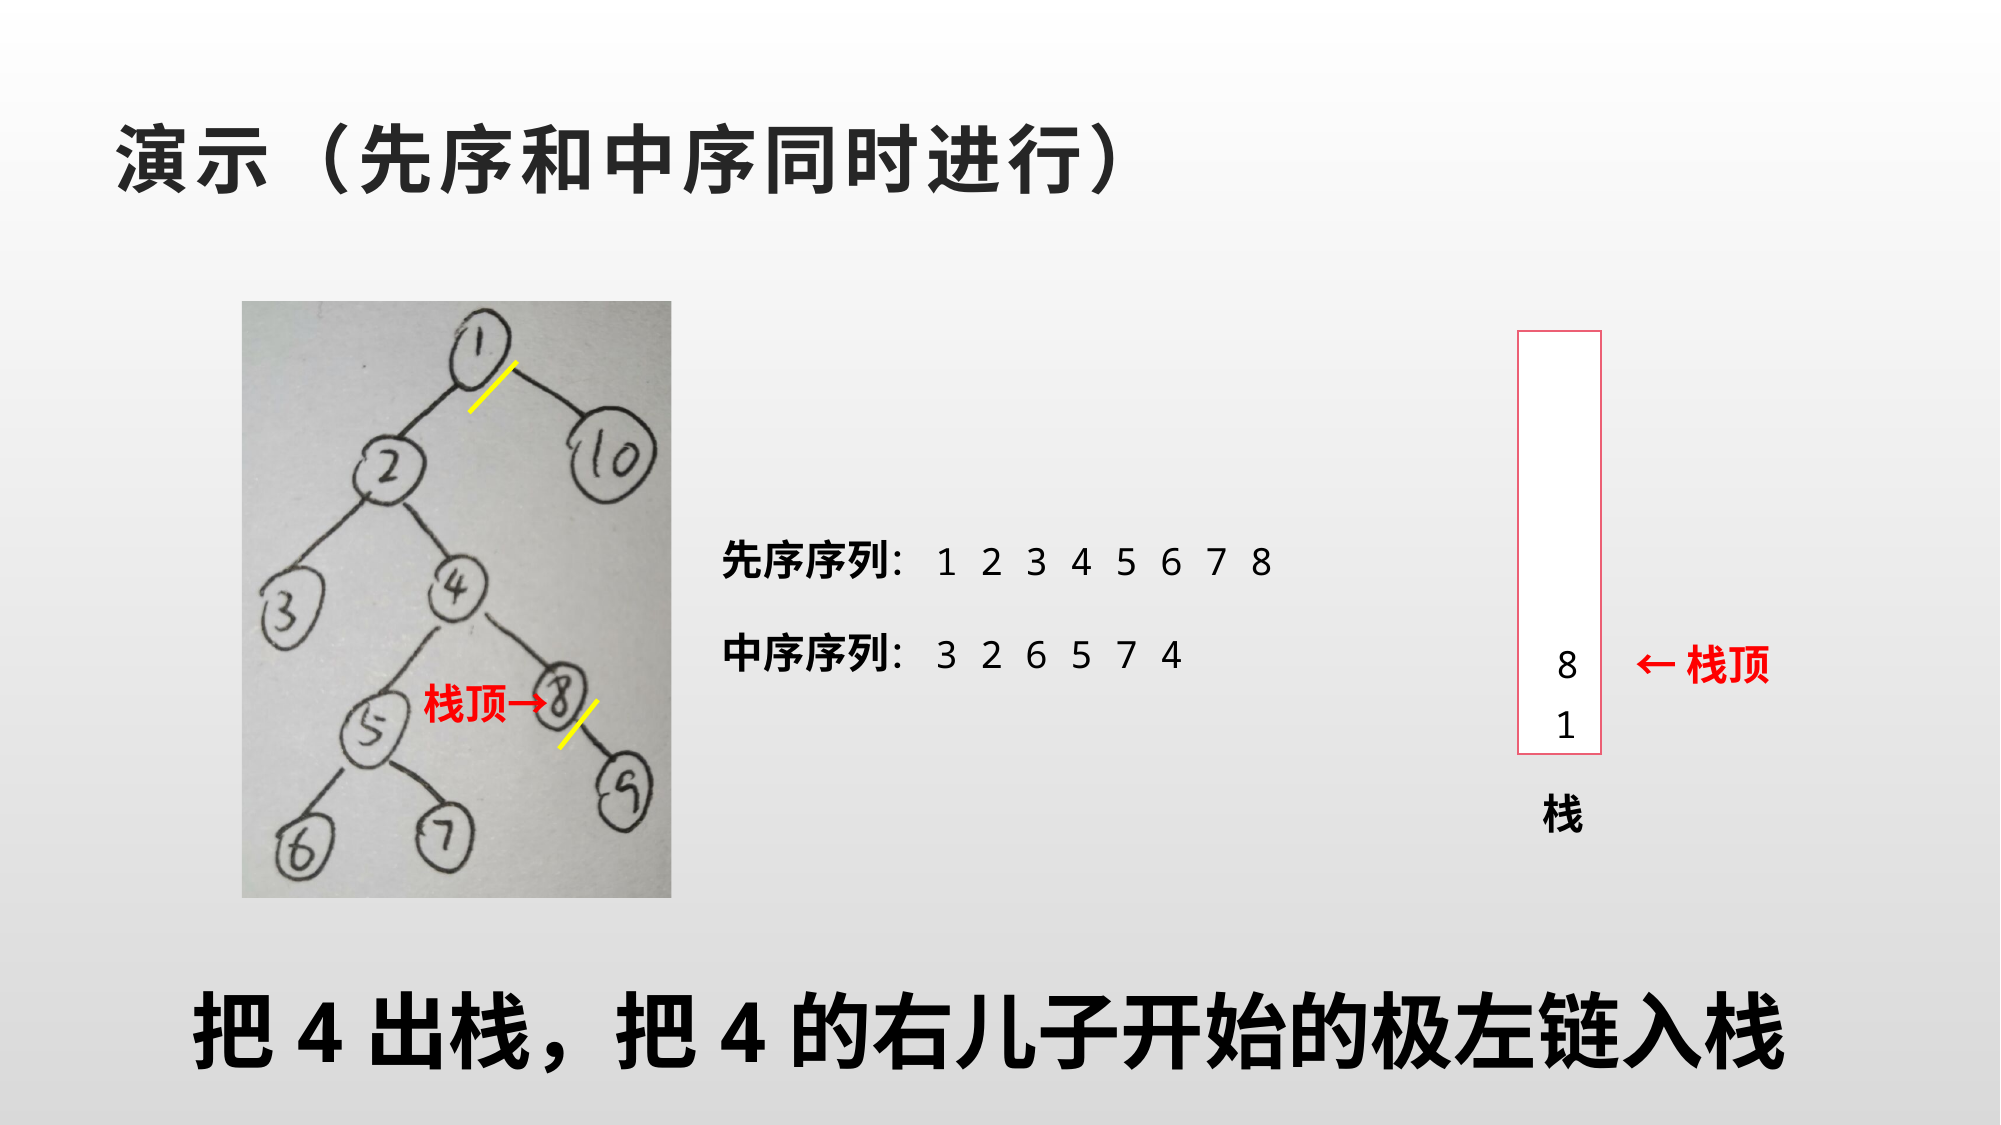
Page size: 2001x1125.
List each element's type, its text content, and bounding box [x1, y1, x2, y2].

text_box 中序序列：3 2 6 5 7 4 [707, 619, 1499, 684]
title 演示（先序和中序同时进行） [99, 99, 1900, 216]
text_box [469, 361, 518, 413]
text_box [1517, 330, 1602, 755]
text_box 把4出栈，把4的右儿子开始的极左链入栈 [177, 971, 1802, 1087]
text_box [558, 699, 598, 749]
picture [241, 301, 672, 898]
text_box 8 [1541, 633, 1594, 694]
text_box 栈 [1527, 780, 1676, 845]
text_box 先序序列：1 2 3 4 5 6 7 8 [707, 526, 1499, 591]
text_box ←栈顶 [1620, 631, 1805, 696]
text_box 1 [1539, 694, 1592, 754]
